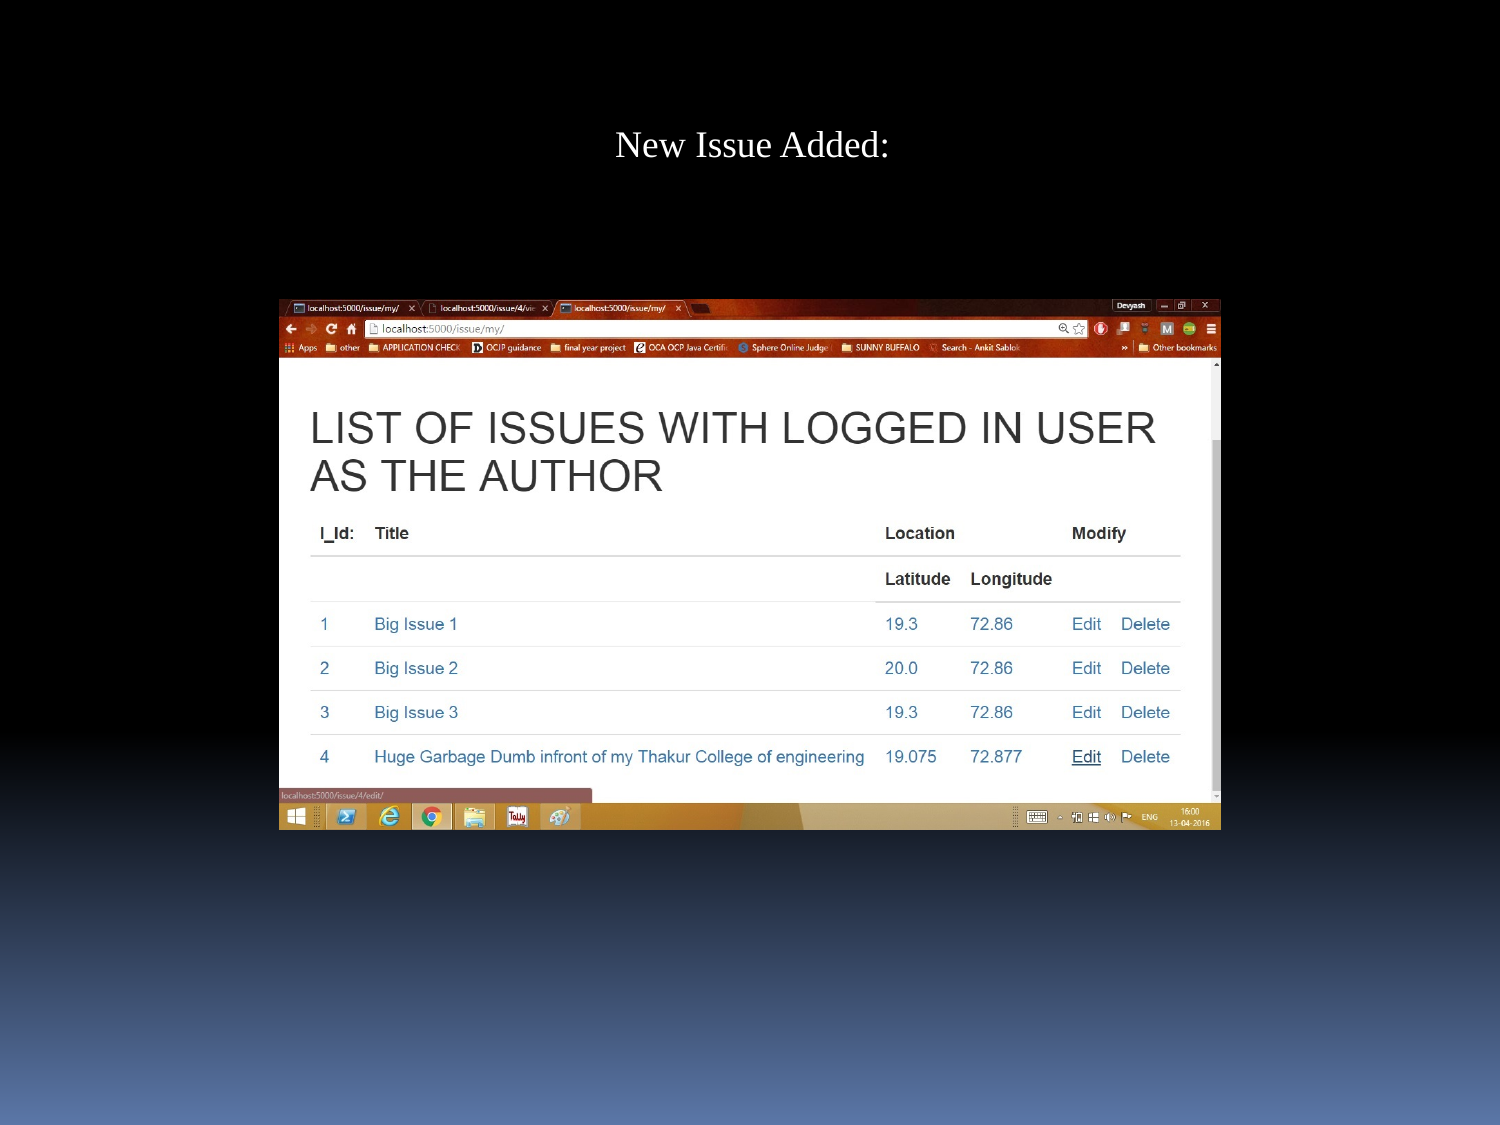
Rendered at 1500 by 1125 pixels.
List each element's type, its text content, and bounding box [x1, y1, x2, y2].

picture [279, 299, 1221, 831]
text_box New Issue Added: [594, 112, 906, 173]
